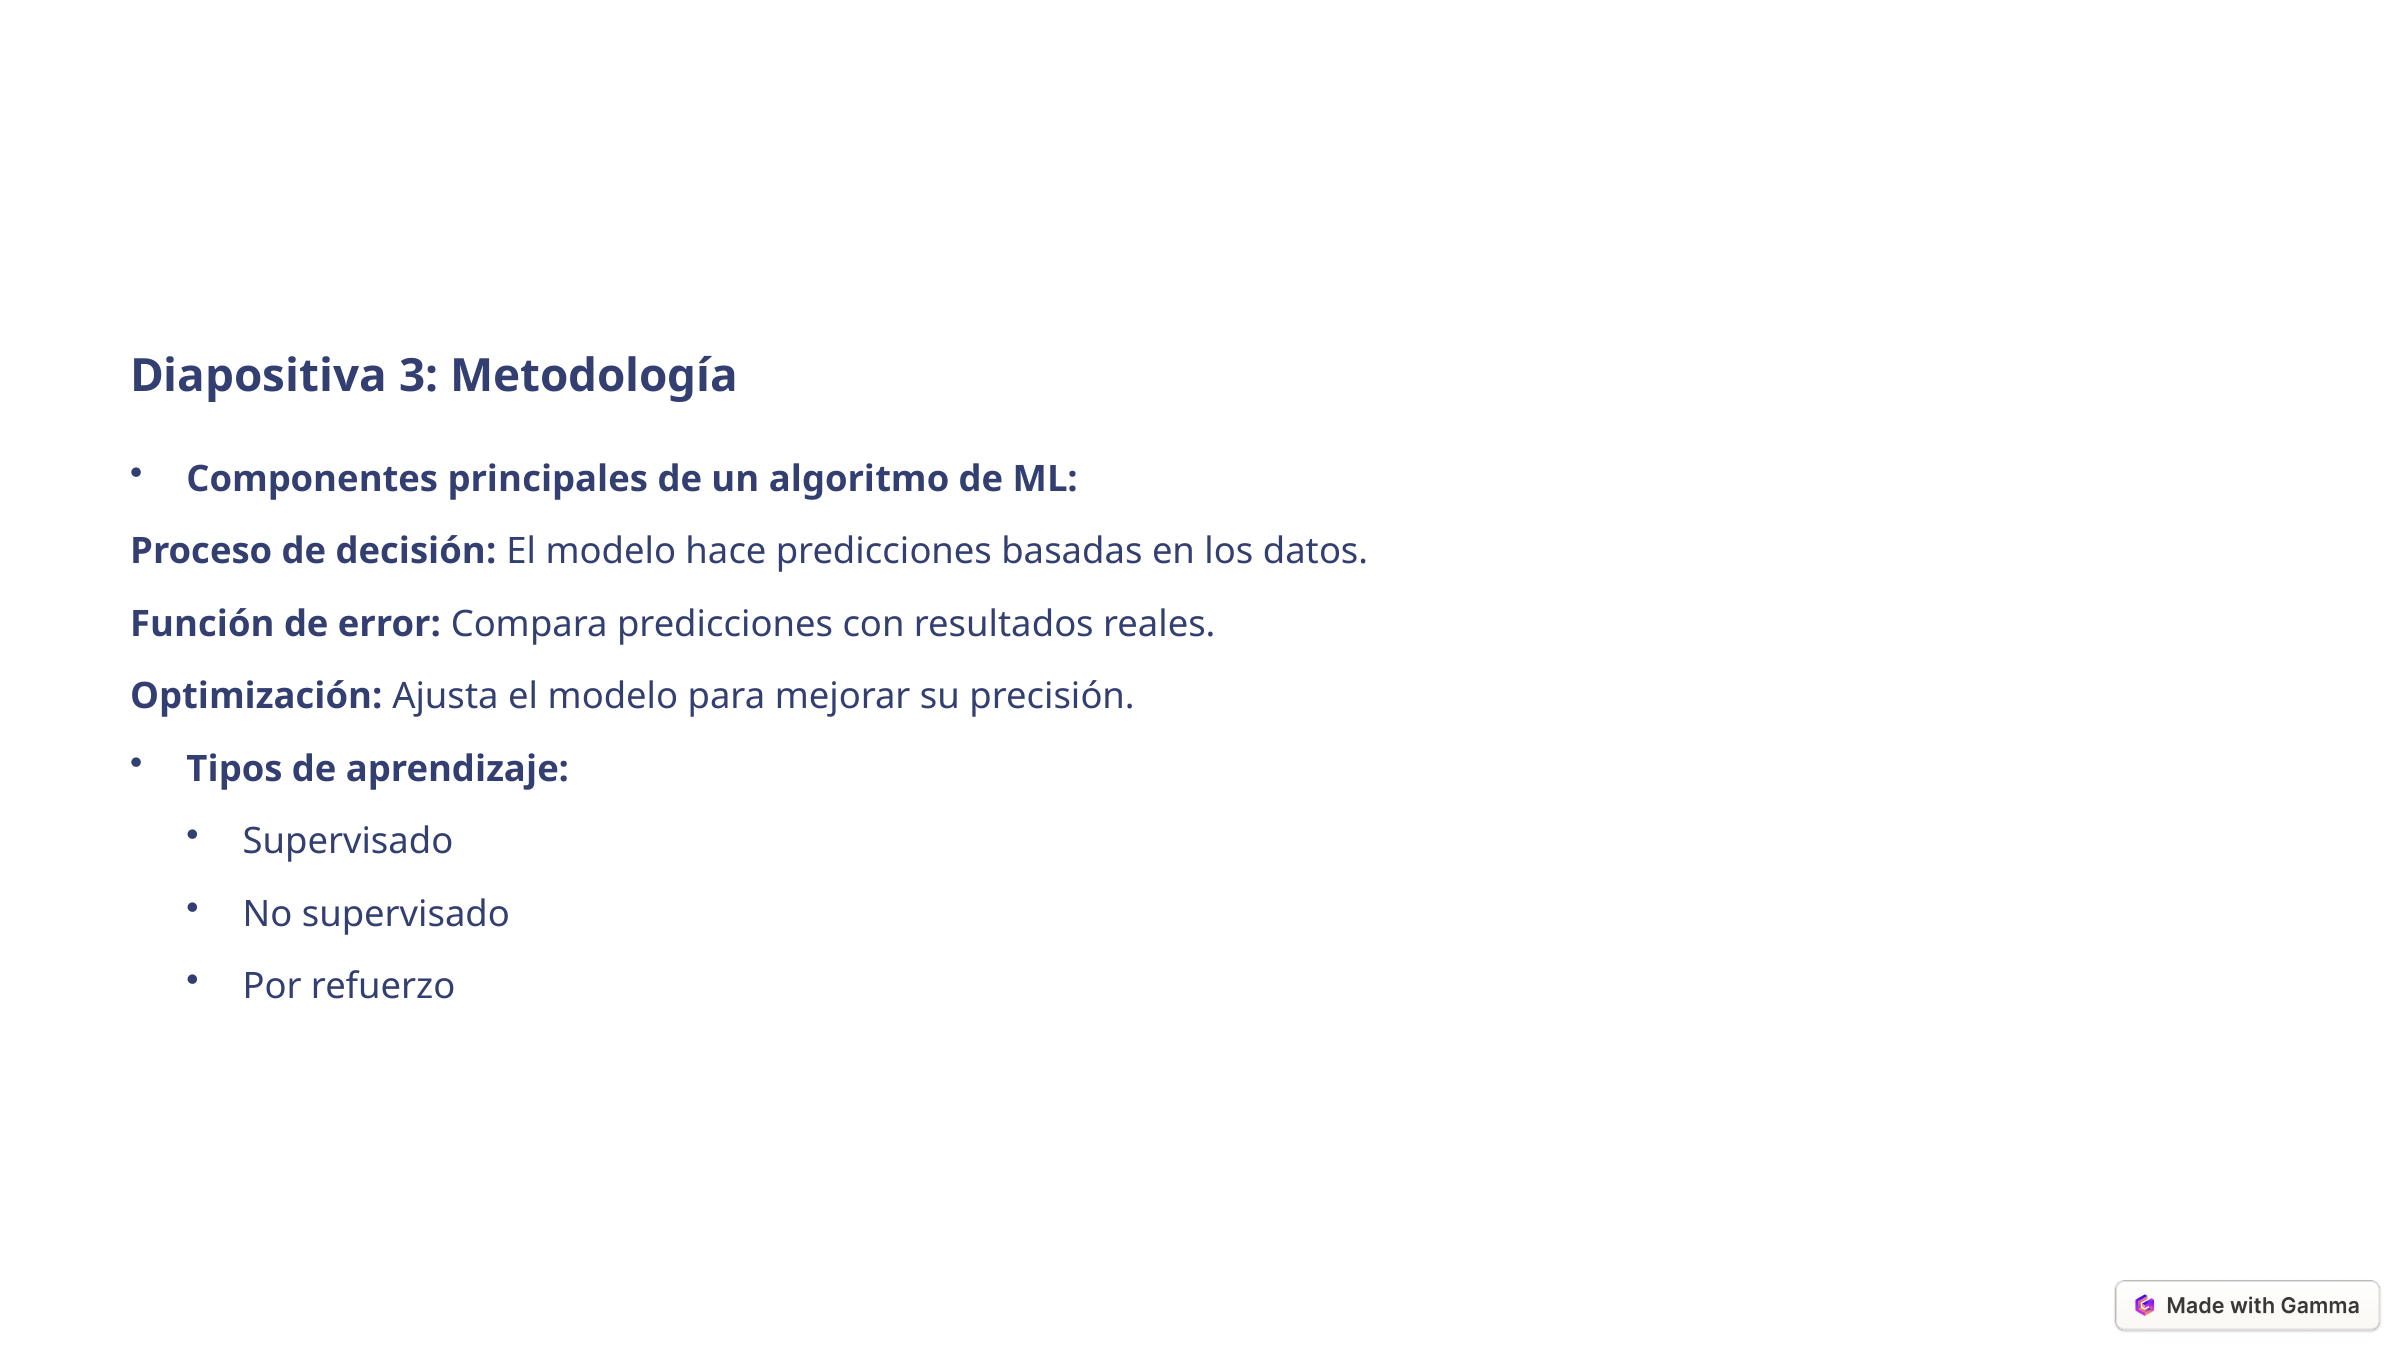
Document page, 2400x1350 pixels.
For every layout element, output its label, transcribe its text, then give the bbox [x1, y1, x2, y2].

text_box Proceso de decisión: El modelo hace predicciones basadas en los datos. [130, 511, 2270, 571]
text_box Tipos de aprendizaje: [130, 729, 2270, 789]
text_box Diapositiva 3: Metodología [130, 343, 916, 402]
text_box Supervisado [130, 801, 2270, 862]
text_box Componentes principales de un algoritmo de ML: [130, 438, 2270, 499]
text_box No supervisado [130, 874, 2270, 934]
text_box Por refuerzo [130, 946, 2270, 1007]
text_box Función de error: Compara predicciones con resultados reales. [130, 583, 2270, 644]
text_box Optimización: Ajusta el modelo para mejorar su precisión. [130, 656, 2270, 717]
picture [2106, 1271, 2389, 1339]
